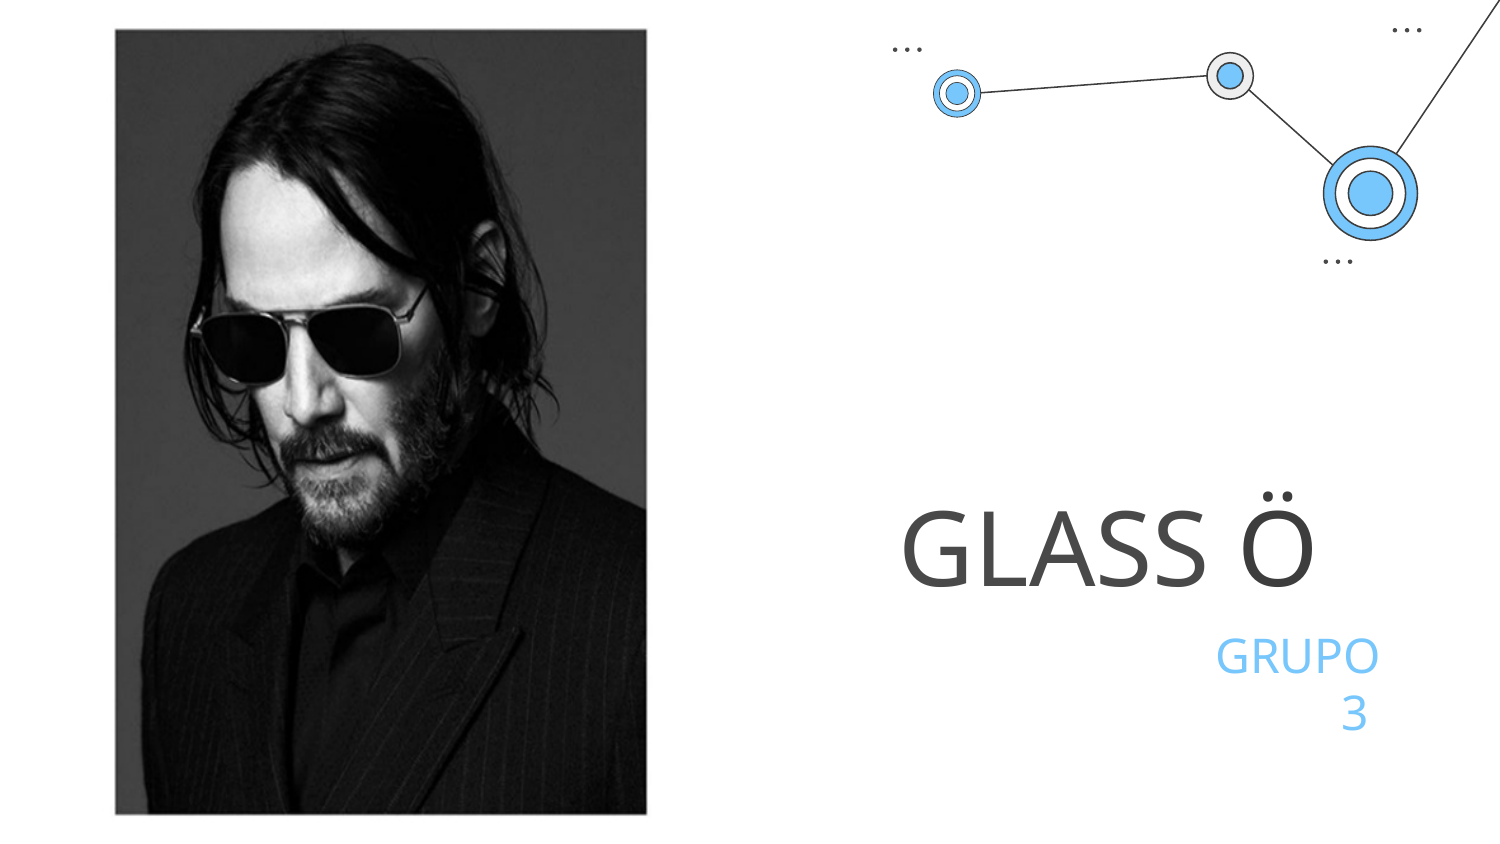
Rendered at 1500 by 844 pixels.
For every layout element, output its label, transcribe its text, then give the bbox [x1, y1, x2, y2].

subtitle GRUPO 3 [1168, 610, 1397, 675]
picture [0, 0, 762, 844]
title GLASS Ö [861, 328, 1397, 623]
